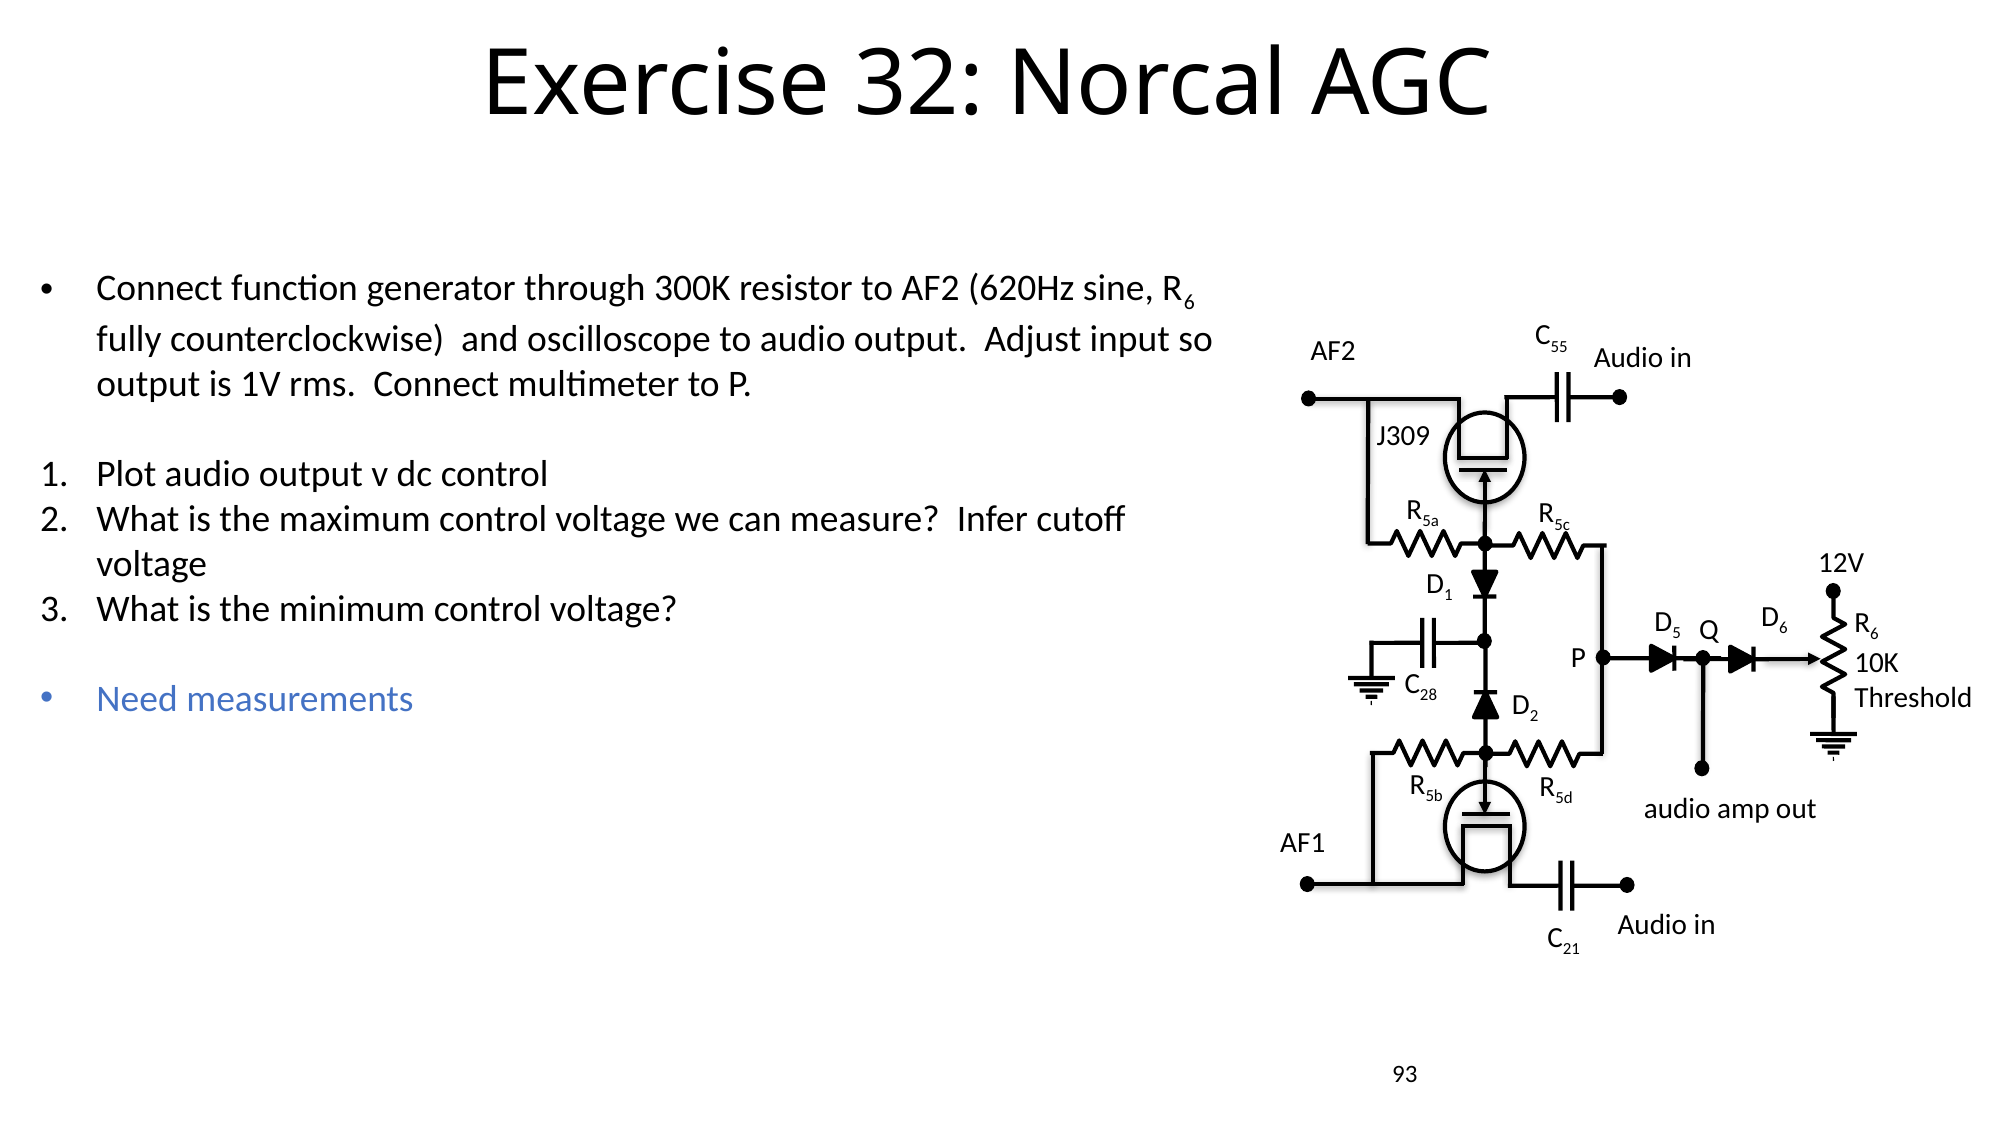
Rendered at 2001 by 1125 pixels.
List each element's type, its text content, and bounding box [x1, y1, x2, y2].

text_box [1272, 308, 1992, 962]
slide_number 93 [1074, 738, 1425, 1125]
text_box Exercise 32: Norcal AGC [36, 23, 1939, 134]
